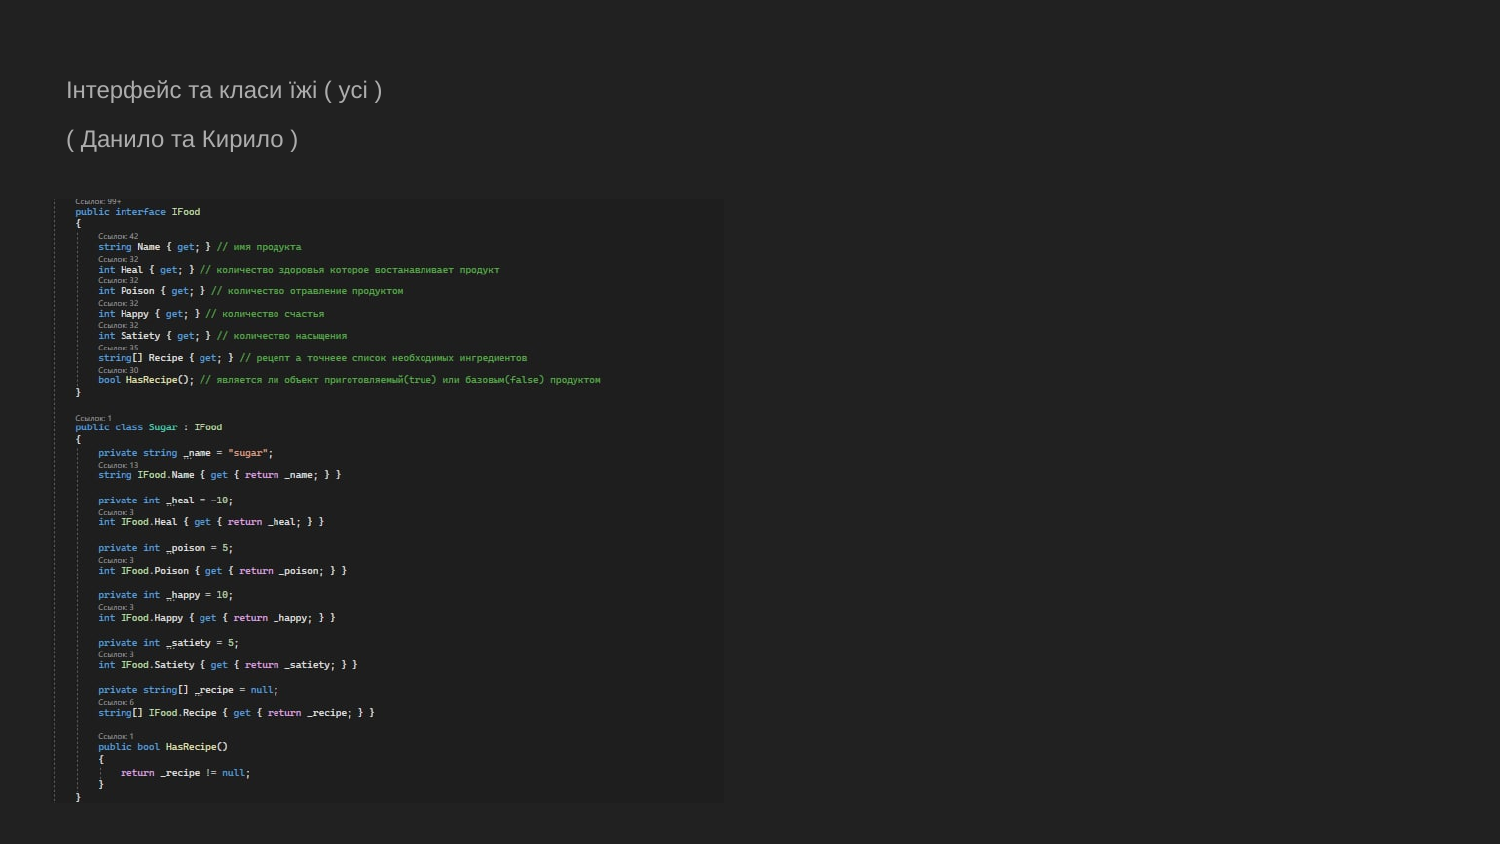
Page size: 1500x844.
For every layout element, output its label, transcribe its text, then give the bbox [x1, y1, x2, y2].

picture [50, 199, 724, 804]
list Інтерфейс та класи їжі ( усі ) ( Данило та Кирило ) [51, 55, 1450, 169]
